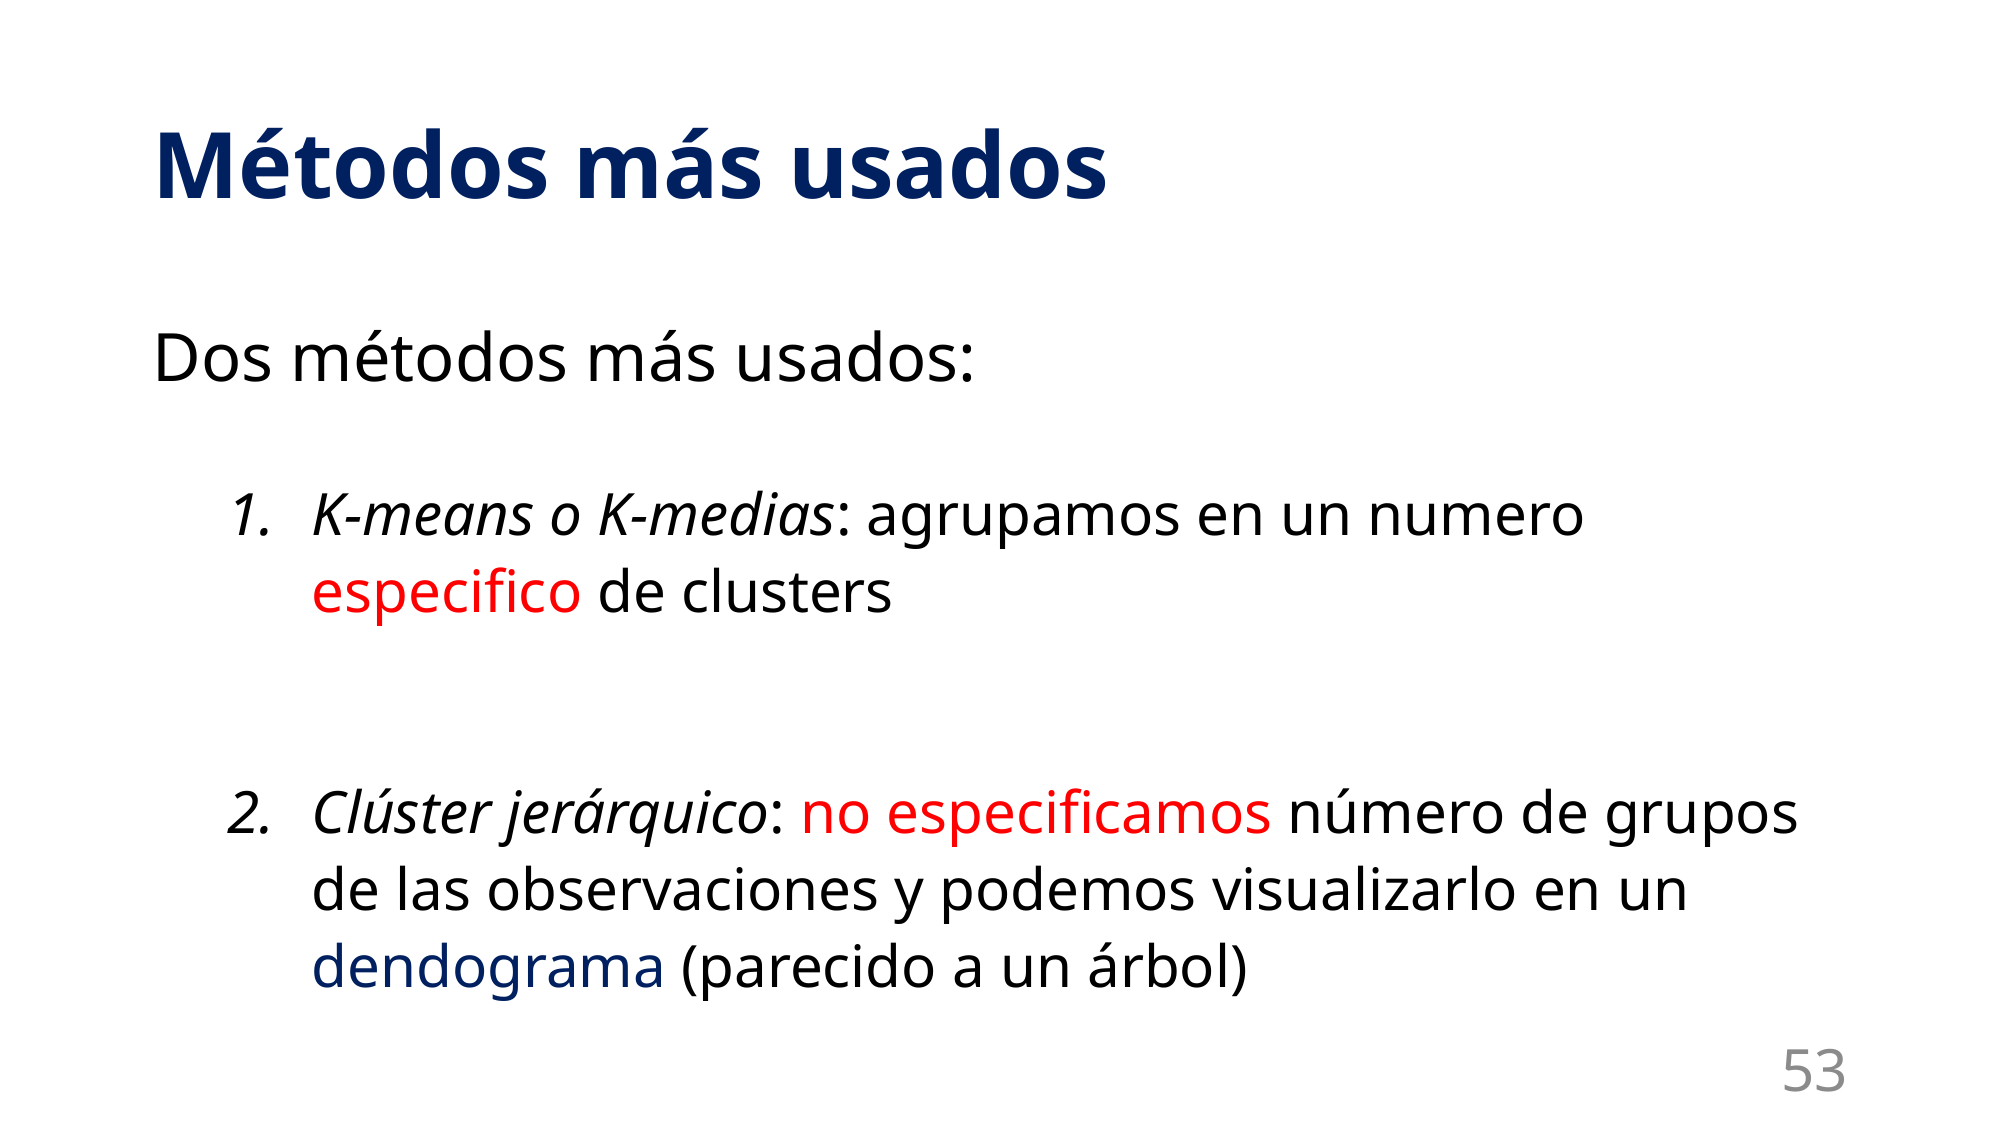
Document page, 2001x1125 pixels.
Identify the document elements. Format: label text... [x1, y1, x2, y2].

list Dos métodos más usados: K-means o K-medias: agrupamos en un numero especifico de clusters Clúster jerárquico: no especificamos número de grupos de las observaciones y podemos visualizarlo en un dendograma (parecido a un árbol) [137, 299, 1863, 1014]
title Métodos más usados [137, 59, 1863, 278]
slide_number 53 [1412, 1042, 1863, 1103]
